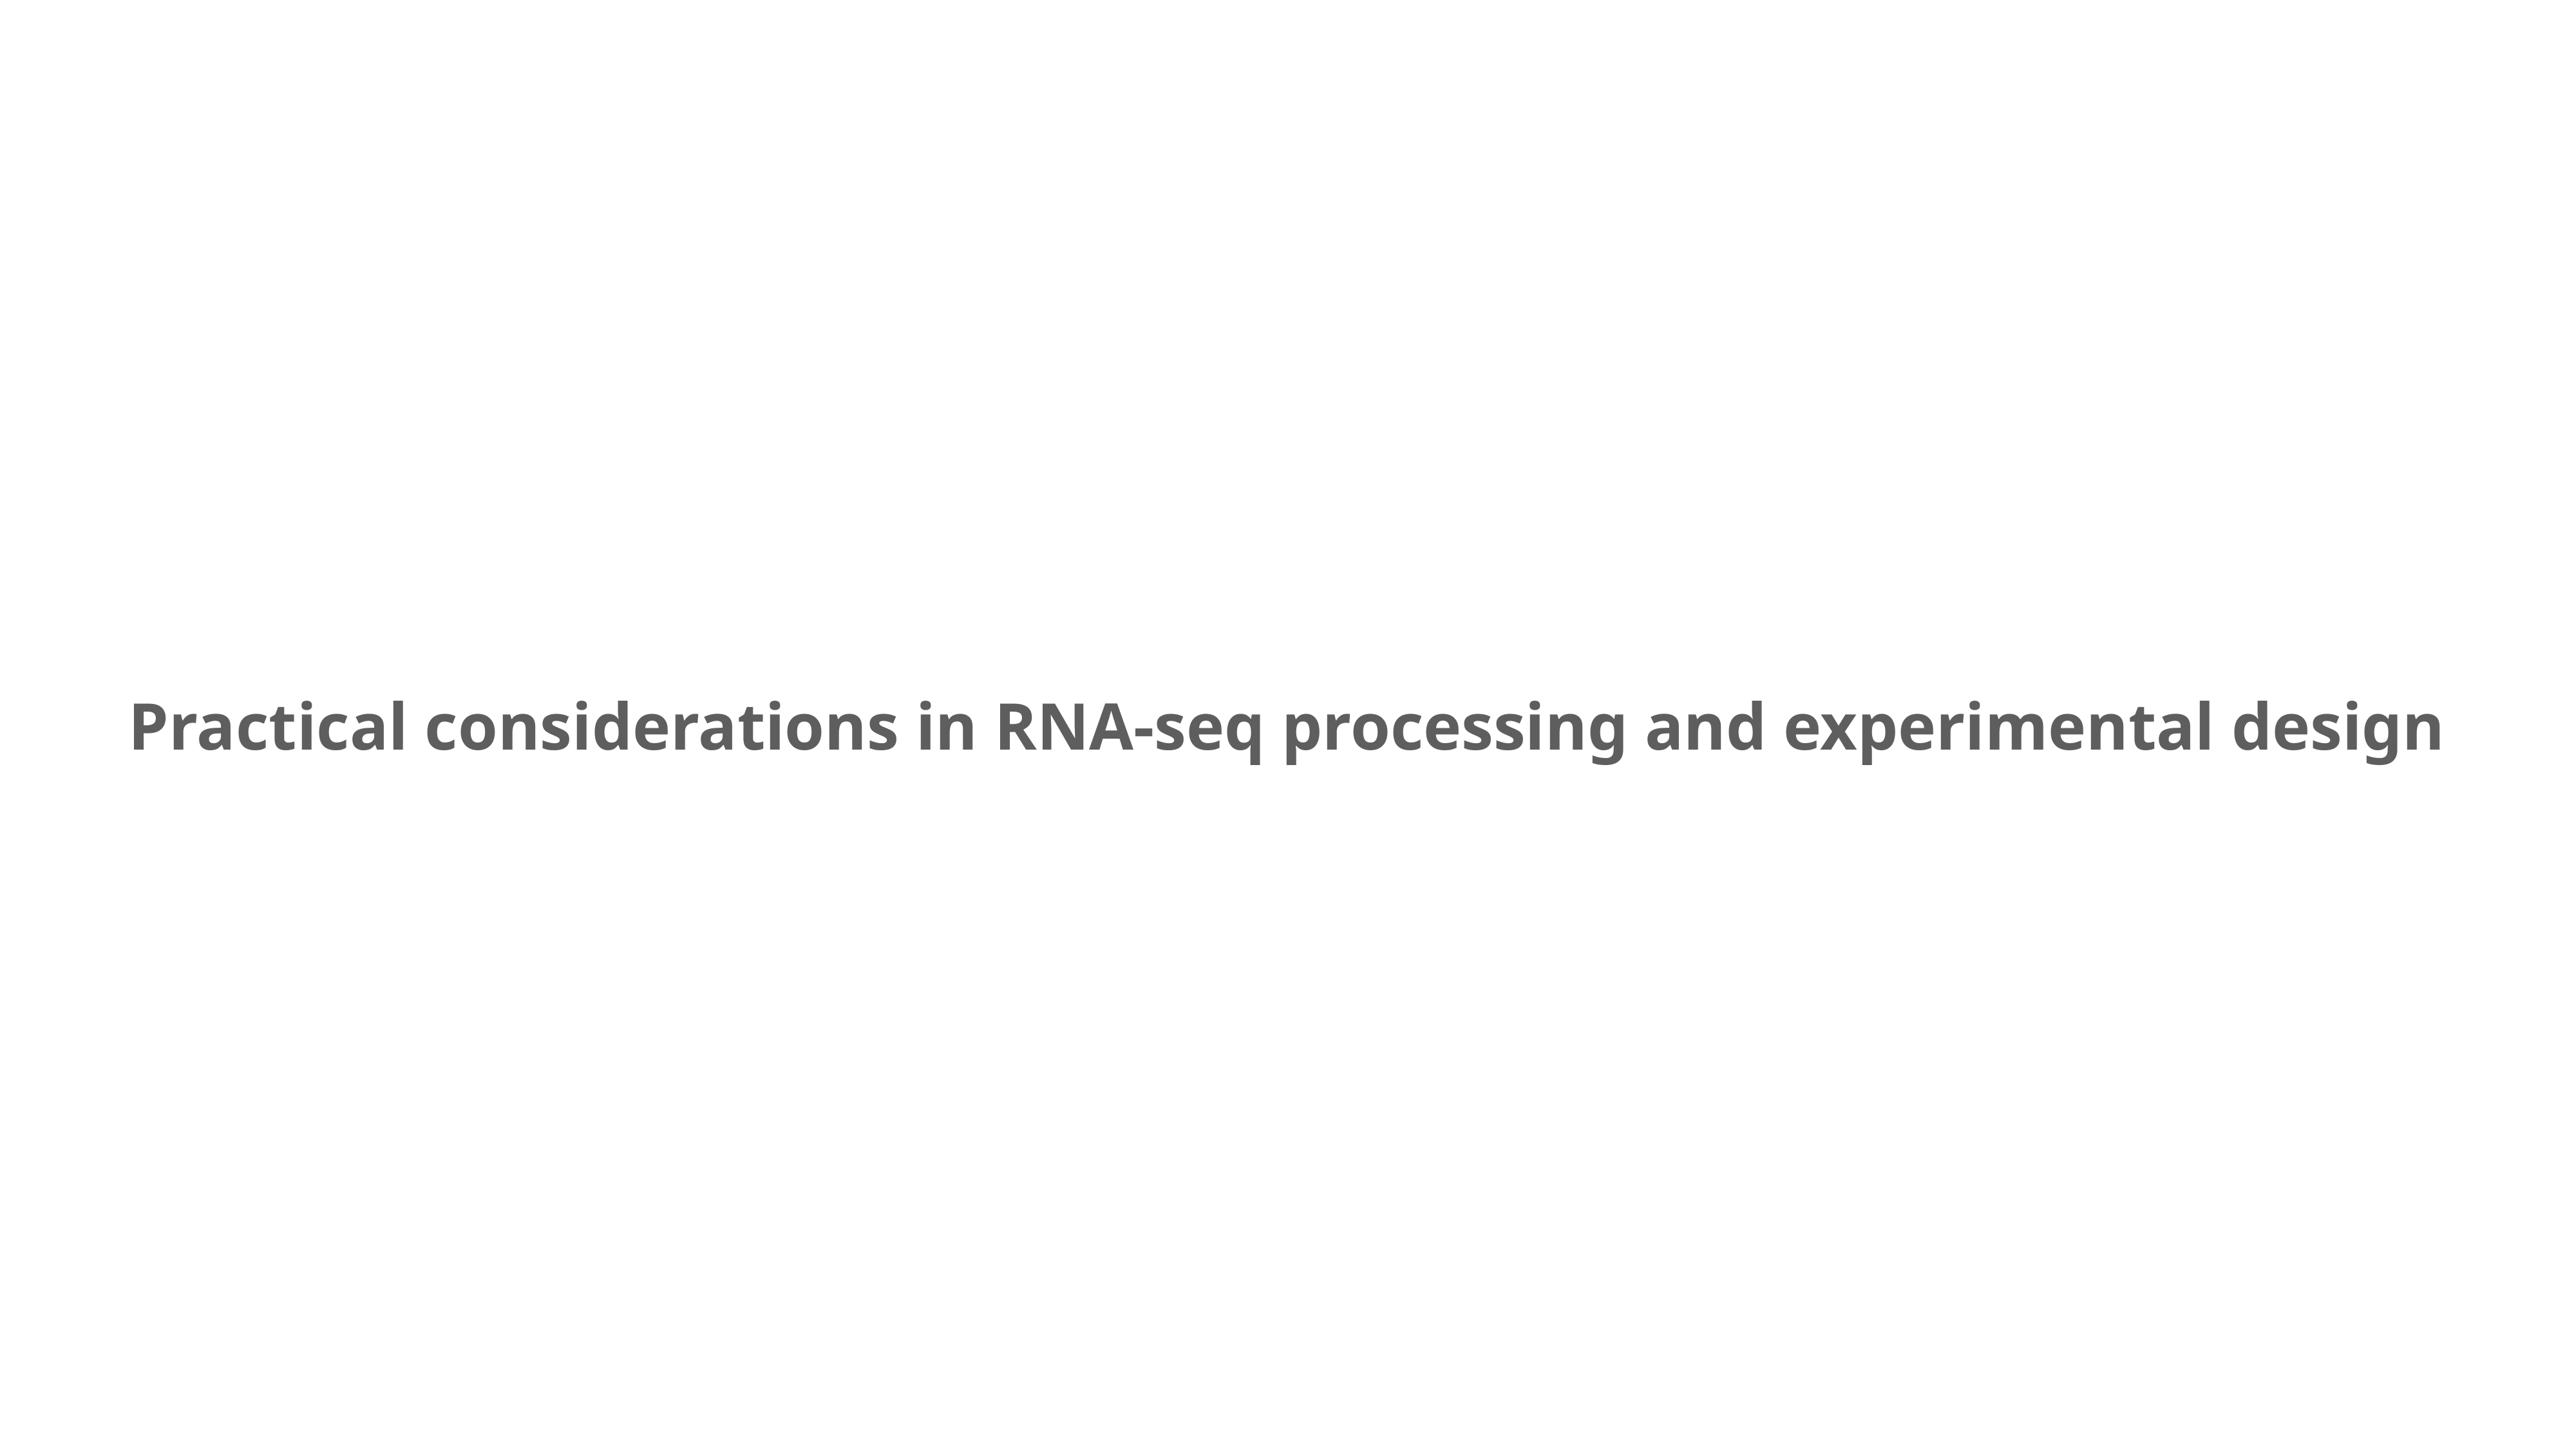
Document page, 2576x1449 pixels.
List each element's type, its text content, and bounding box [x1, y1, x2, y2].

text_box Practical considerations in RNA-seq processing and experimental design [123, 680, 2453, 769]
